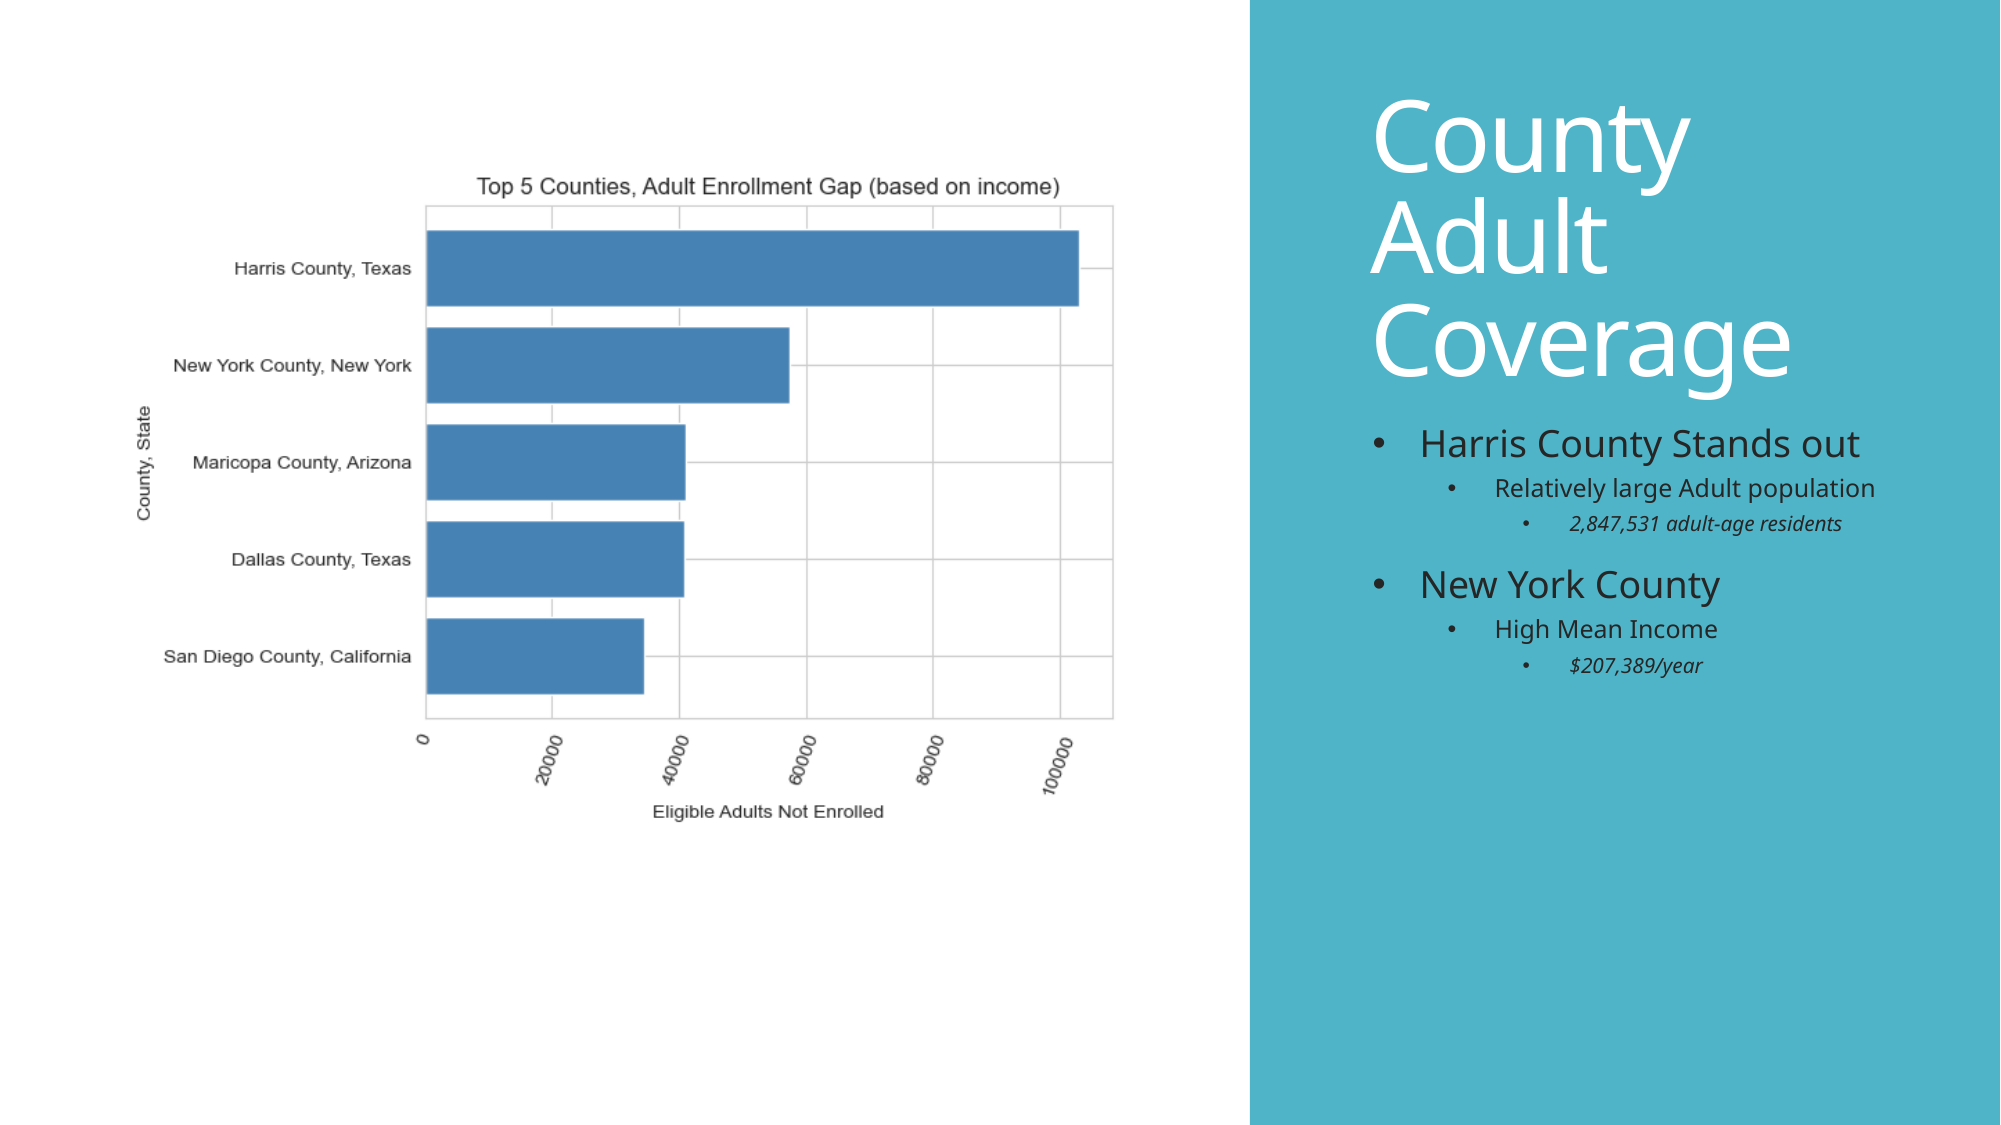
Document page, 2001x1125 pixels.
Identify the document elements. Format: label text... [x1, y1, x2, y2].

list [124, 163, 1126, 837]
list Harris County Stands out Relatively large Adult population 2,847,531 adult-age residents New York County High Mean Income $207,389/year [1357, 412, 1916, 925]
title County Adult Coverage [1355, 88, 1911, 404]
